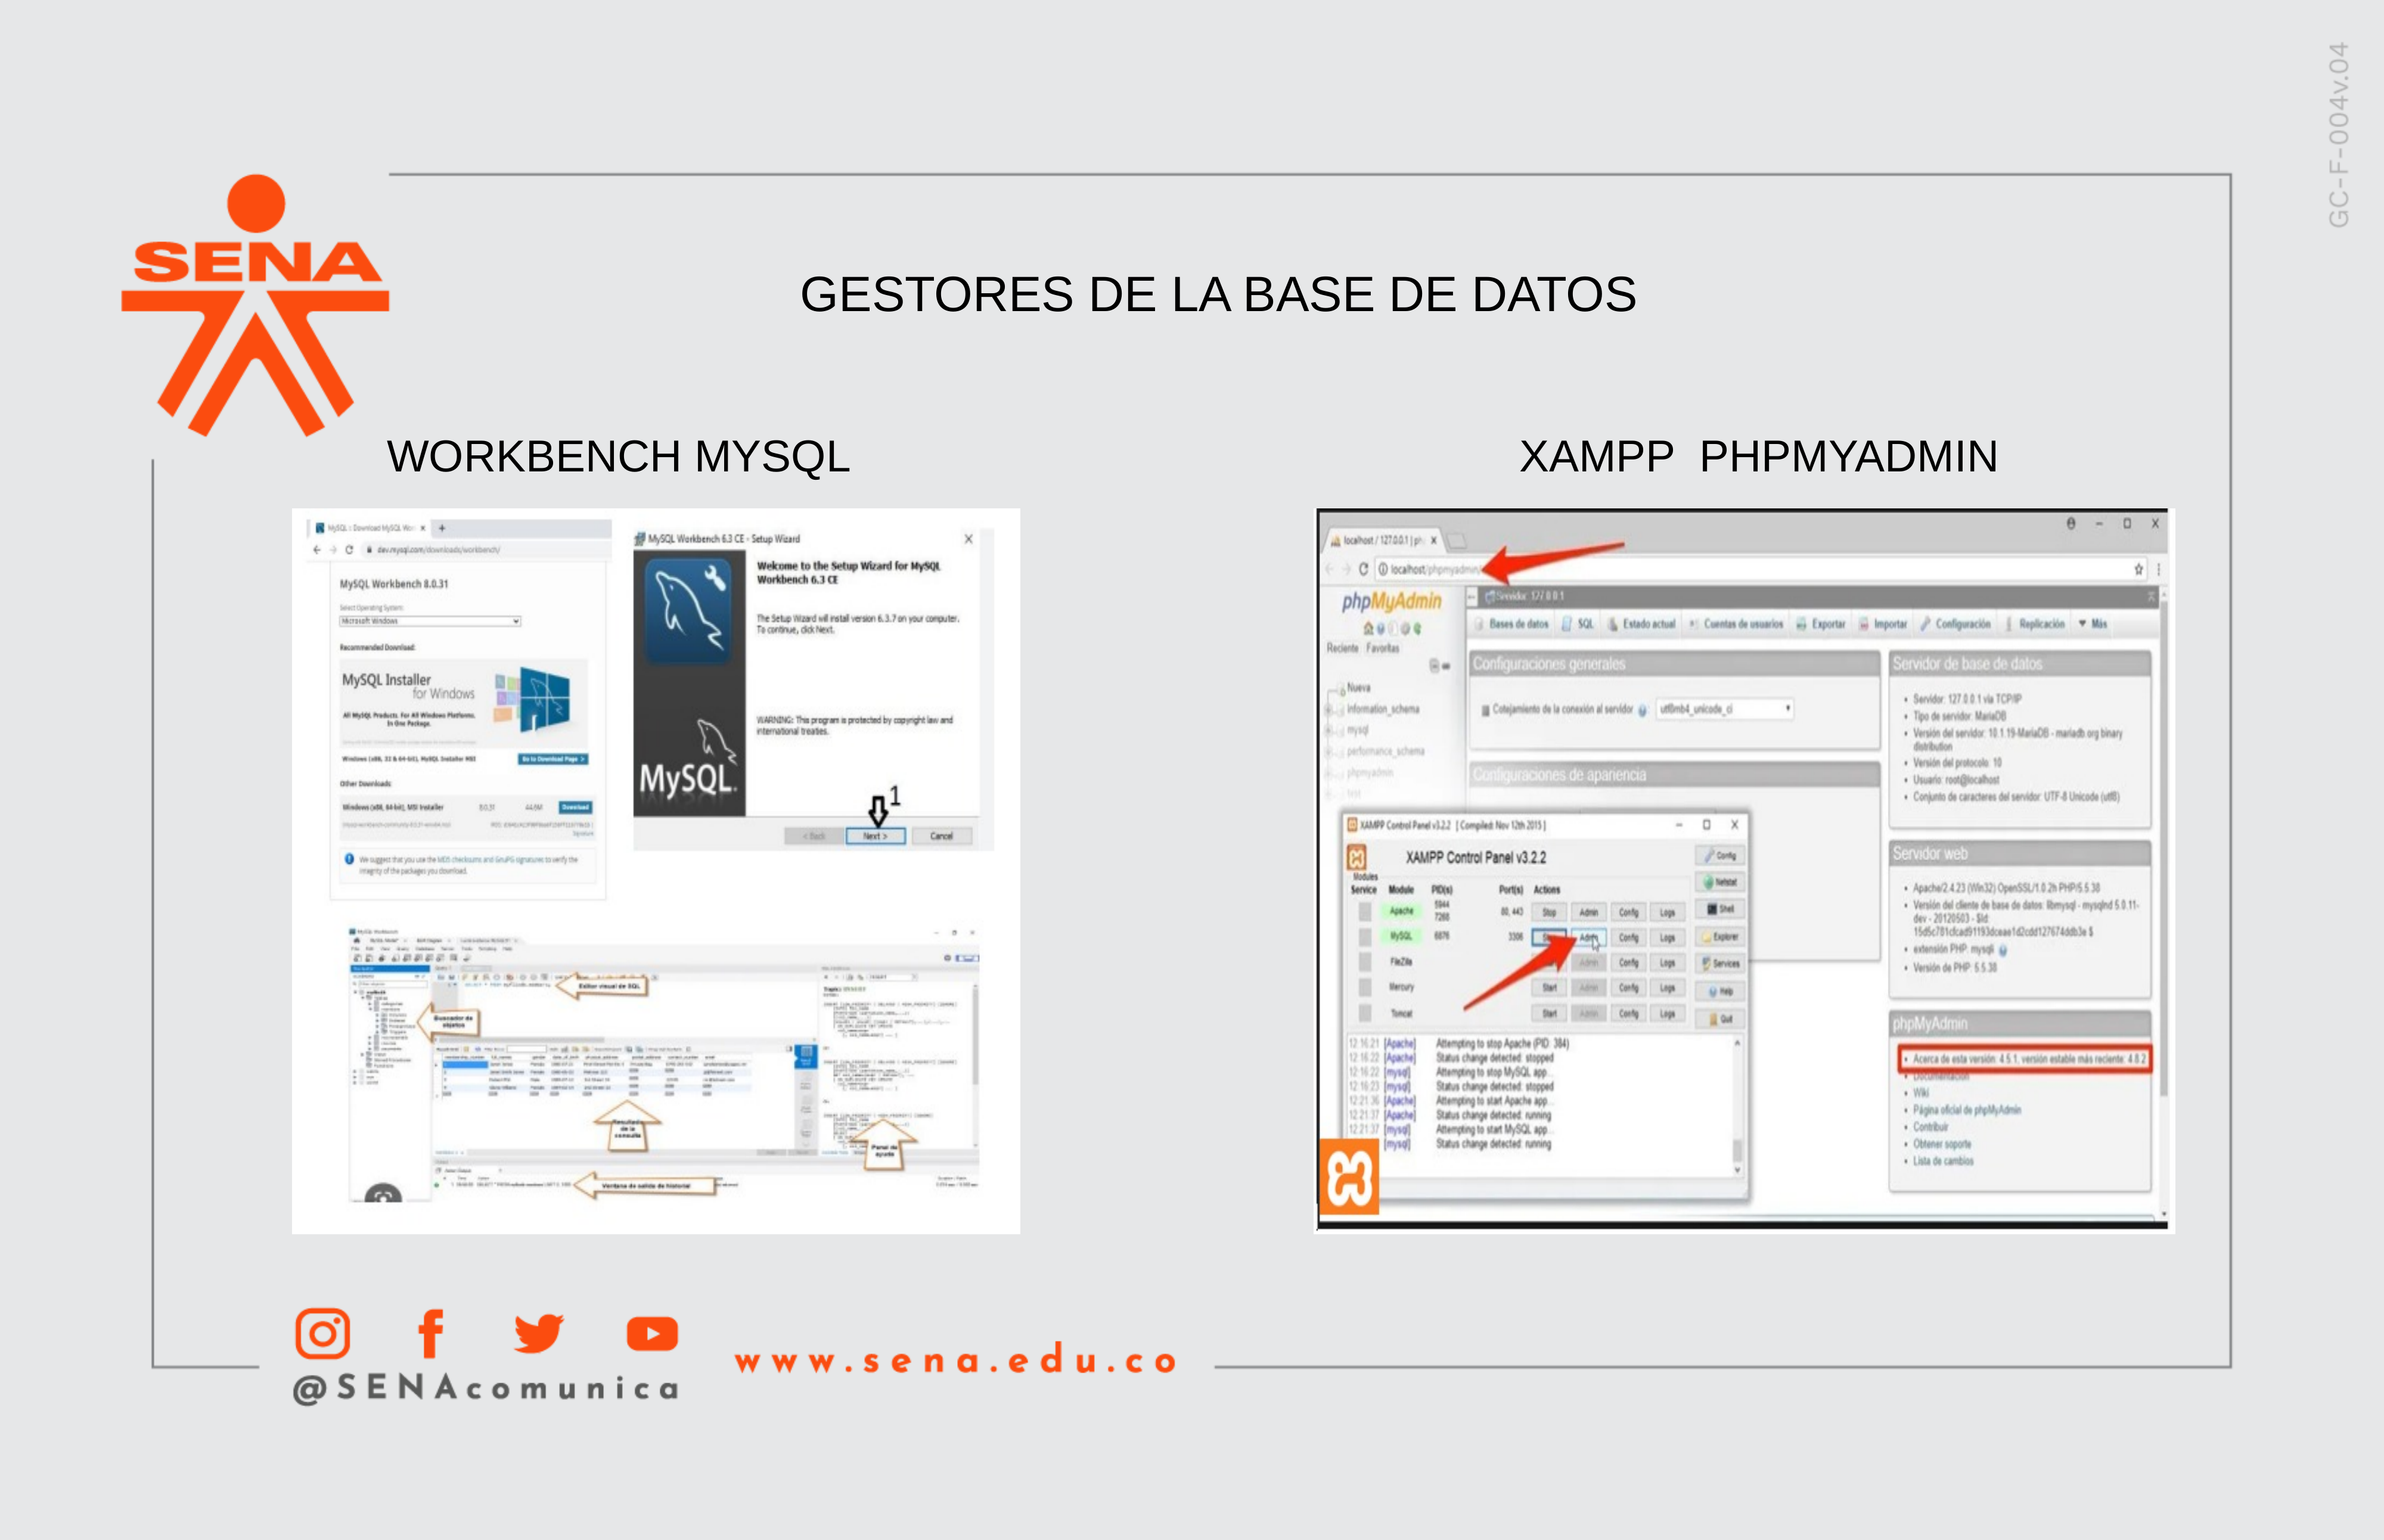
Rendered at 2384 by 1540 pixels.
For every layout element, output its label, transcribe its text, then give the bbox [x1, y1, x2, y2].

text_box XAMPP PHPMYADMIN [1510, 423, 2050, 486]
text_box WORKBENCH MYSQL [378, 423, 887, 486]
picture [0, 0, 2384, 1540]
text_box GESTORES DE LA BASE DE DATOS [791, 257, 1761, 325]
